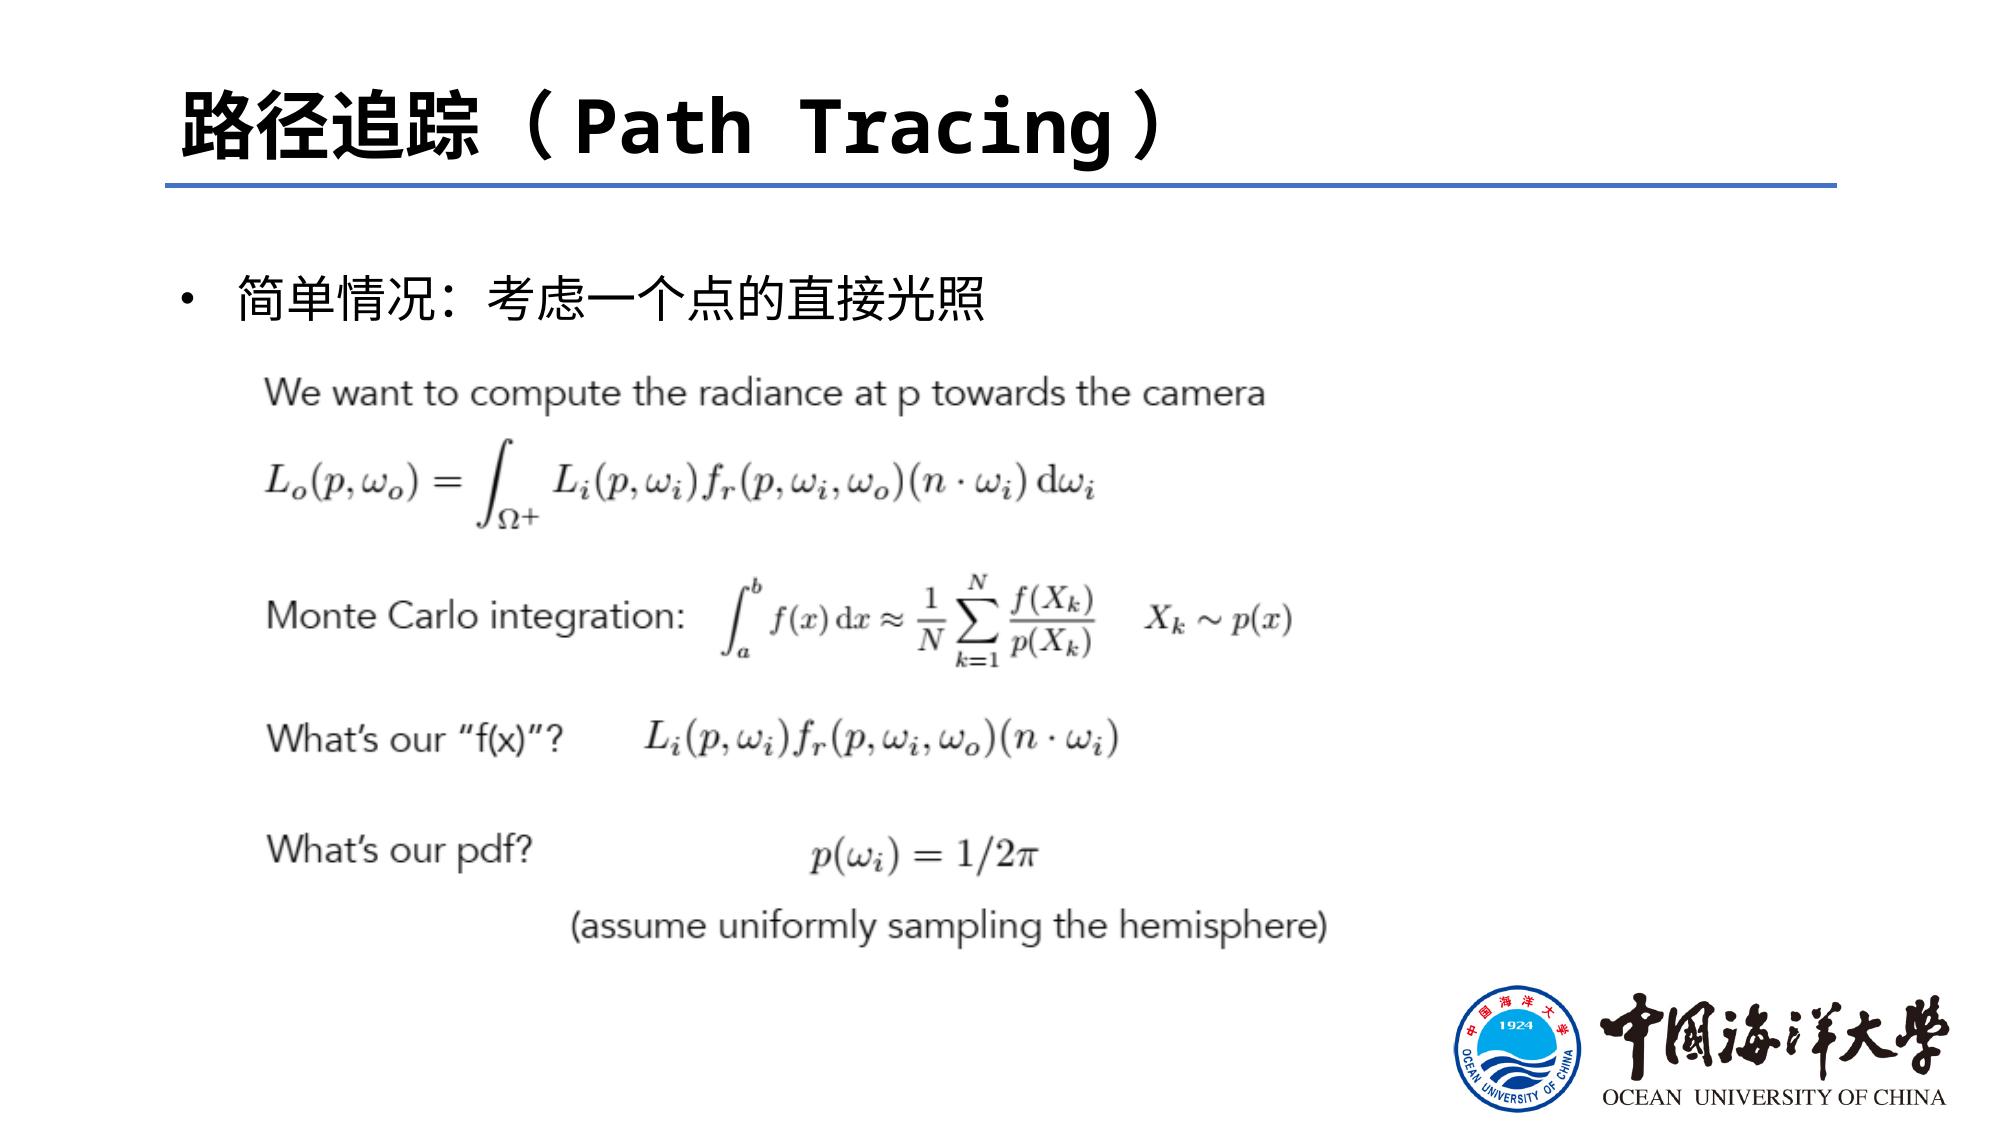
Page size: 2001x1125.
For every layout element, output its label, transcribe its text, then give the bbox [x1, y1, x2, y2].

text_box 简单情况：考虑一个点的直接光照 [165, 230, 1837, 336]
picture [1414, 977, 2000, 1125]
picture [248, 367, 1336, 966]
text_box 路径追踪（Path Tracing） [165, 71, 1835, 176]
